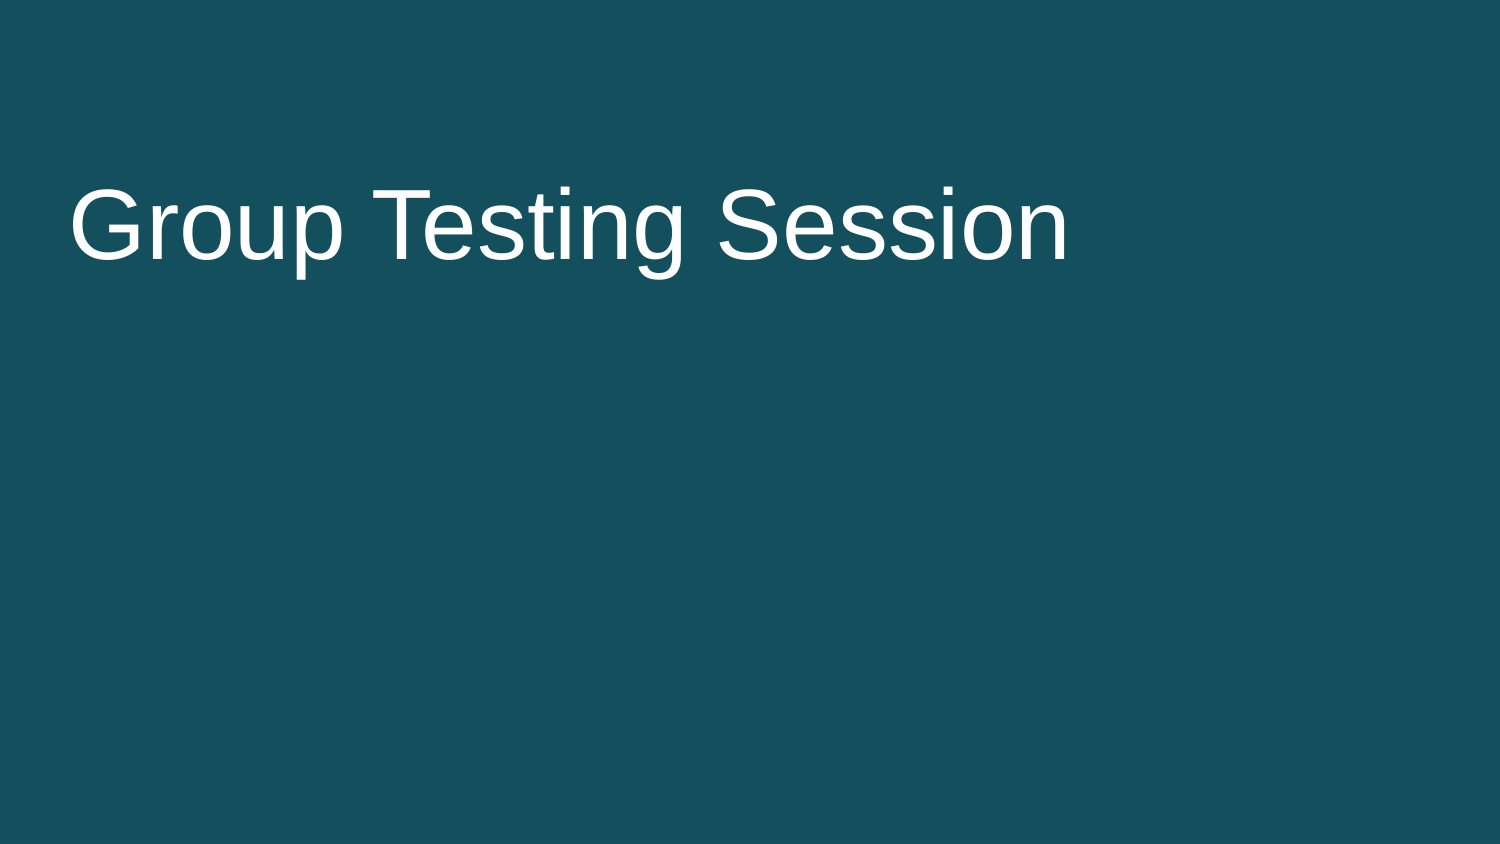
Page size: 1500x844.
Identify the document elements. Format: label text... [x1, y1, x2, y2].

text_box Group Testing Session [53, 144, 1291, 393]
